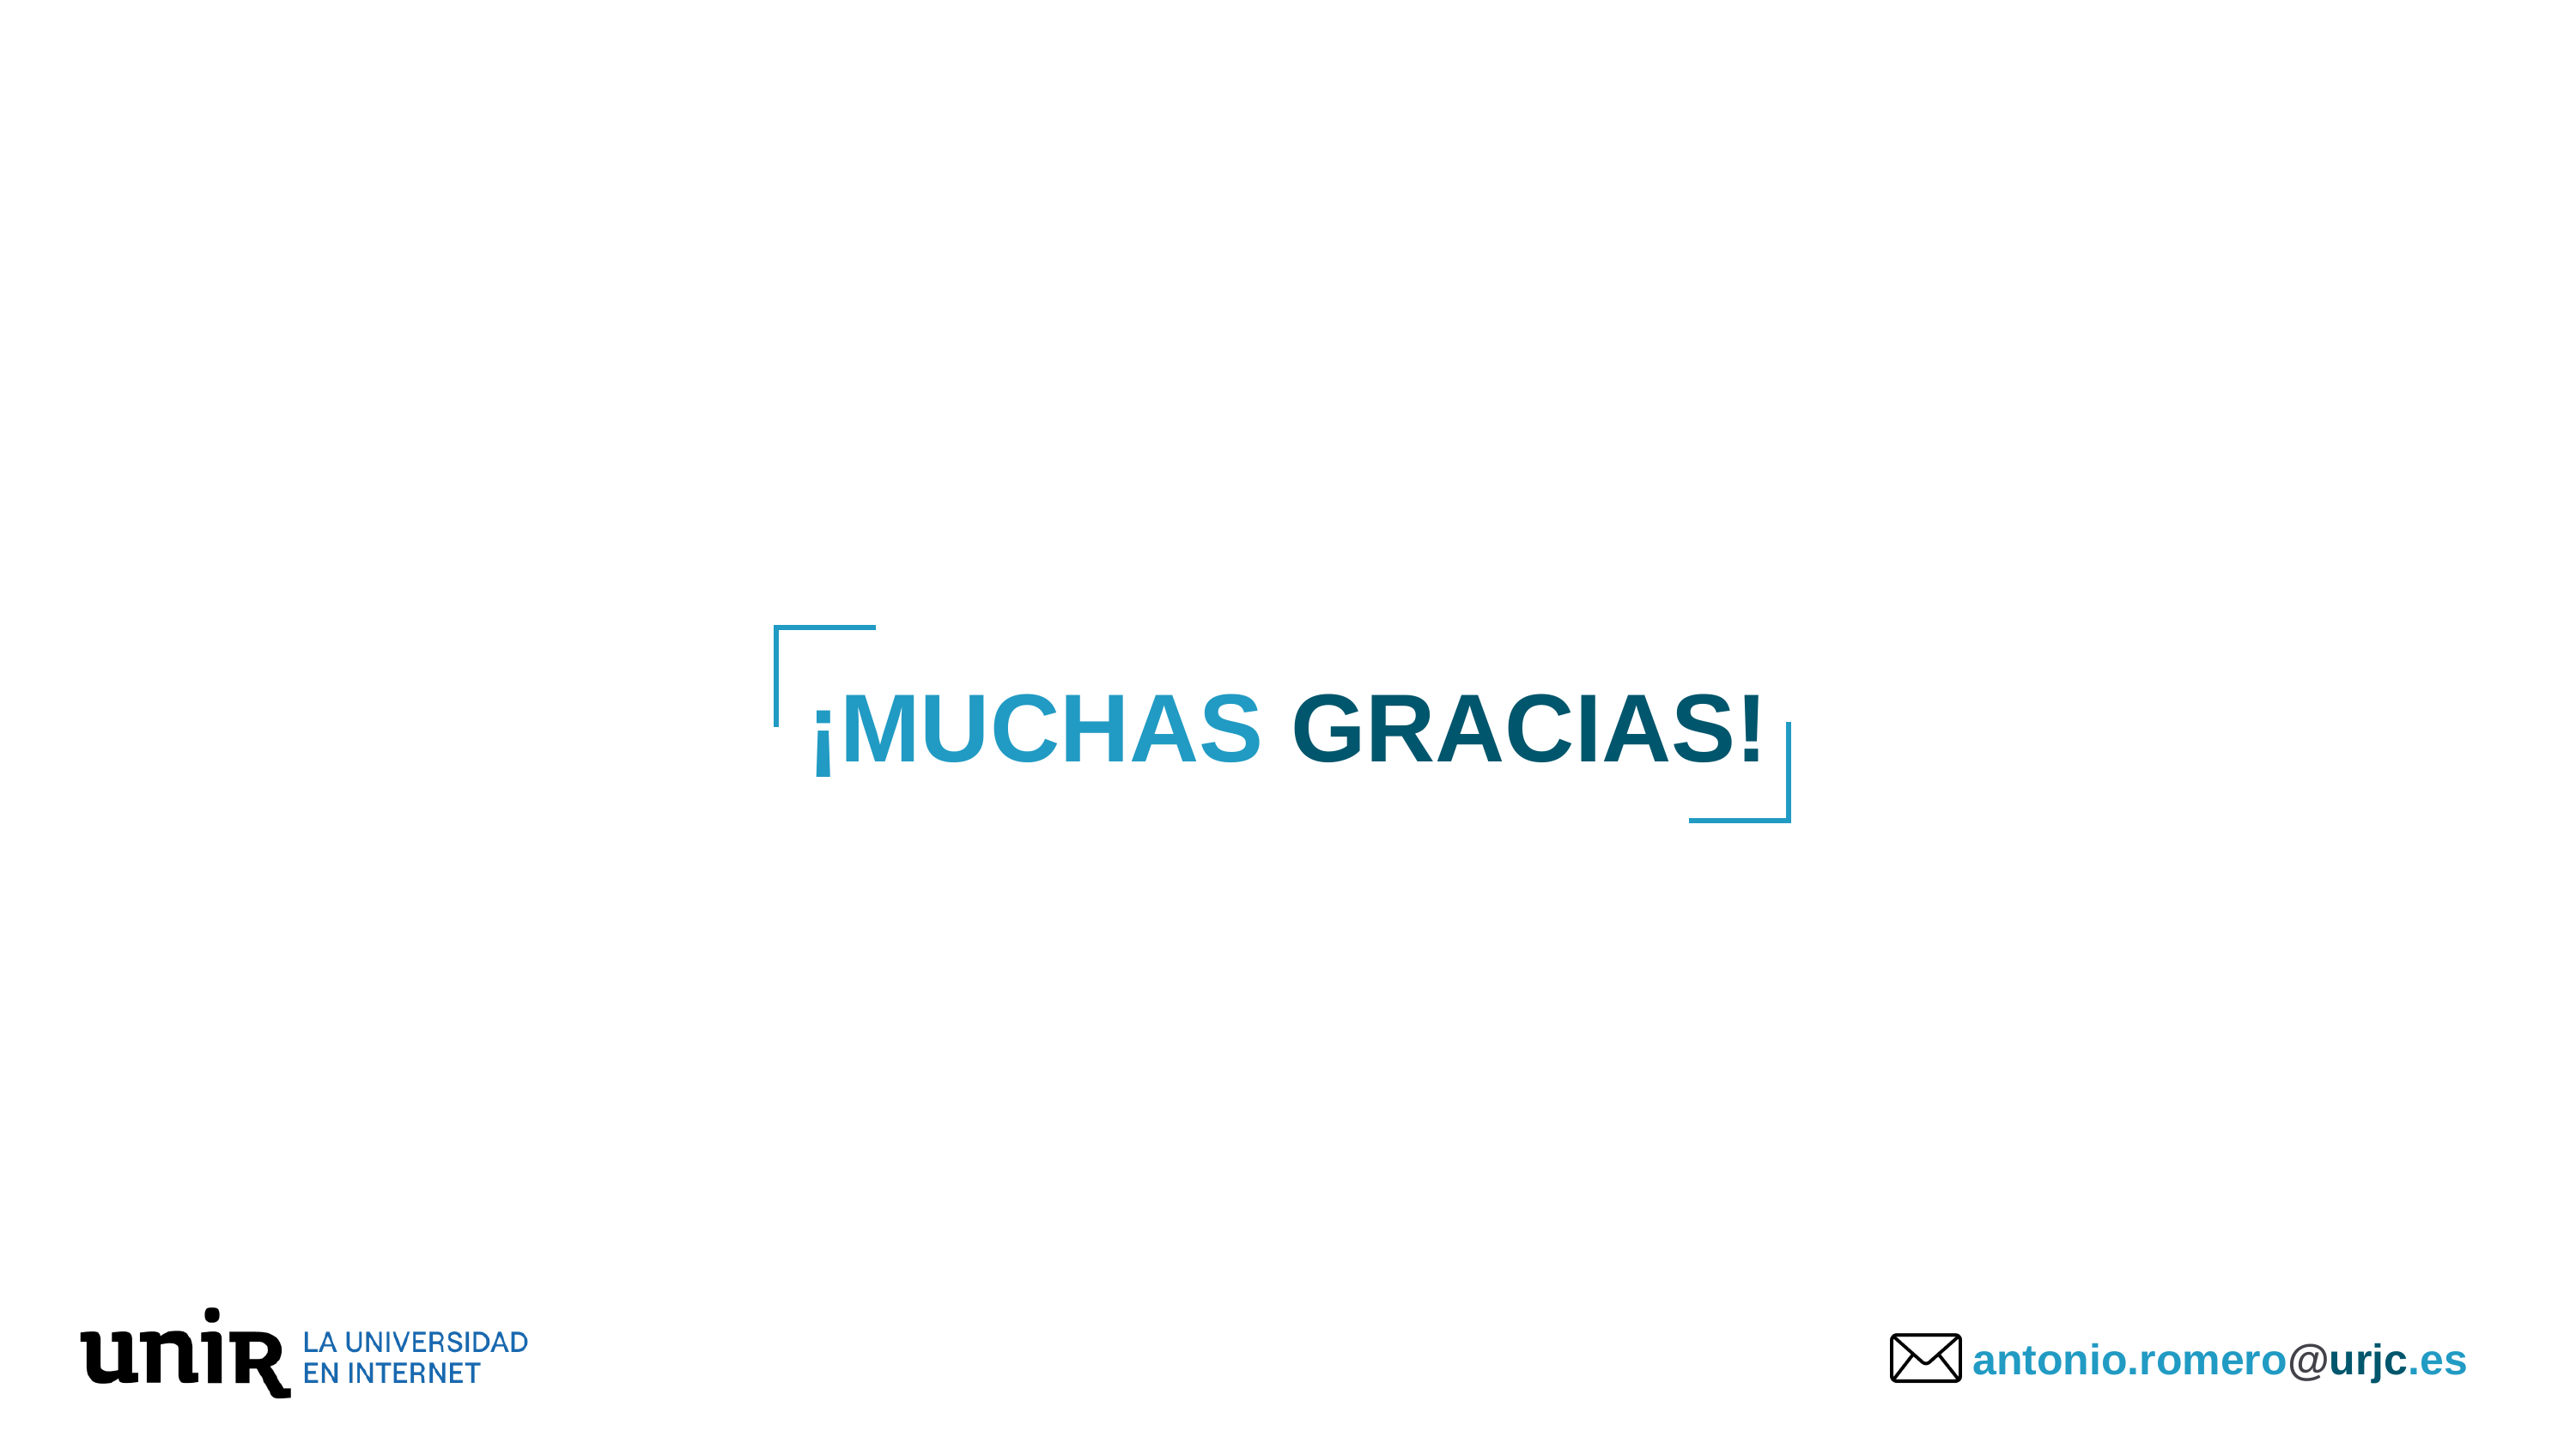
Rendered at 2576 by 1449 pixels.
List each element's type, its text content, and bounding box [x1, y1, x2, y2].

picture [70, 1300, 538, 1406]
text_box antonio.romero@urjc.es [1962, 1325, 2482, 1390]
picture [1890, 1322, 1962, 1394]
text_box ¡MUCHAS GRACIAS! [787, 658, 1789, 788]
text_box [1692, 724, 1789, 822]
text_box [775, 627, 873, 724]
